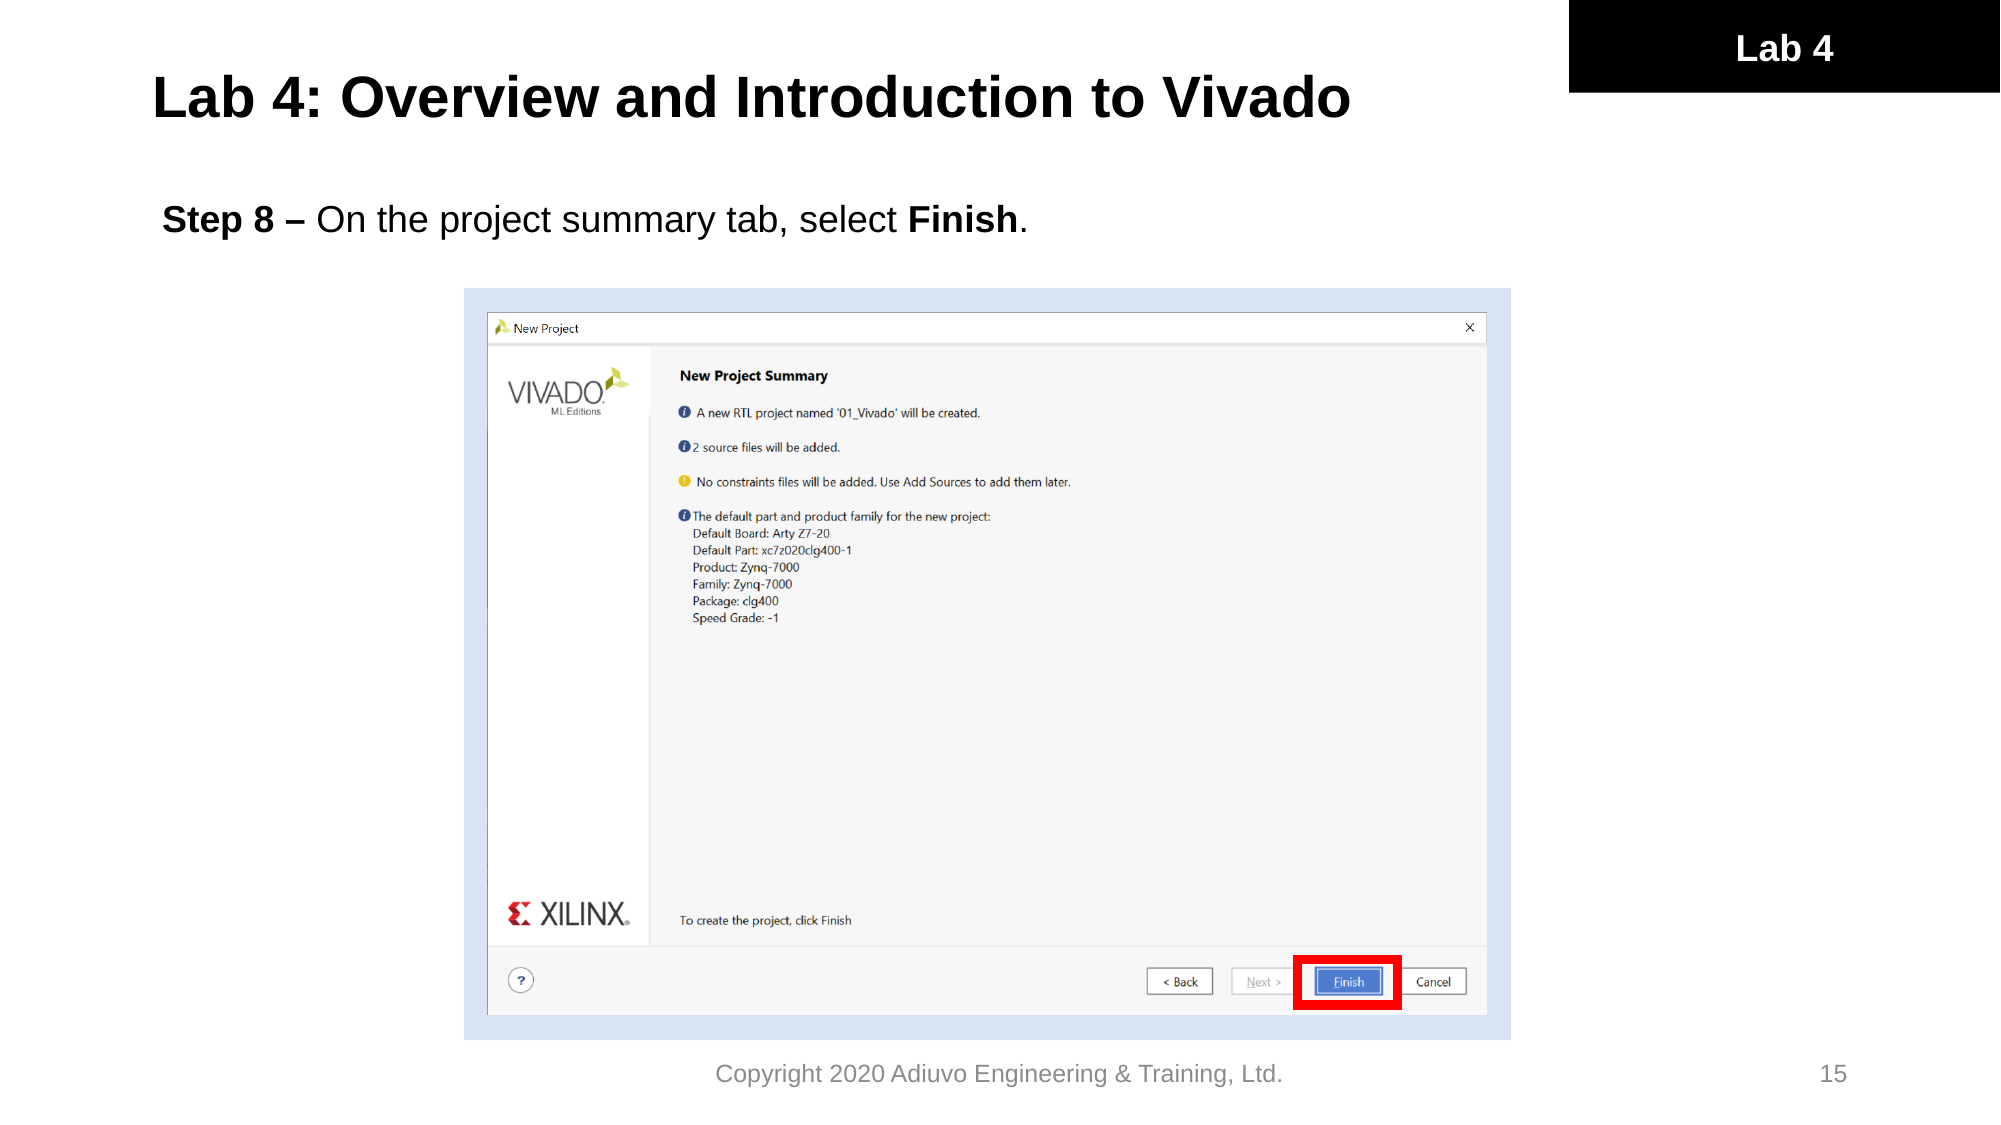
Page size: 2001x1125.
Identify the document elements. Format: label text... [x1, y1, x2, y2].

text_box Lab 4 [1568, 0, 2000, 94]
text_box Step 8 – On the project summary tab, select Finish. [147, 187, 1873, 293]
slide_number 15 [1412, 1042, 1863, 1103]
footer Copyright 2020 Adiuvo Engineering & Training, Ltd. [662, 1042, 1338, 1103]
text_box [463, 293, 1512, 1041]
picture [487, 312, 1487, 1015]
title Lab 4: Overview and Introduction to Vivado [137, 59, 1863, 153]
